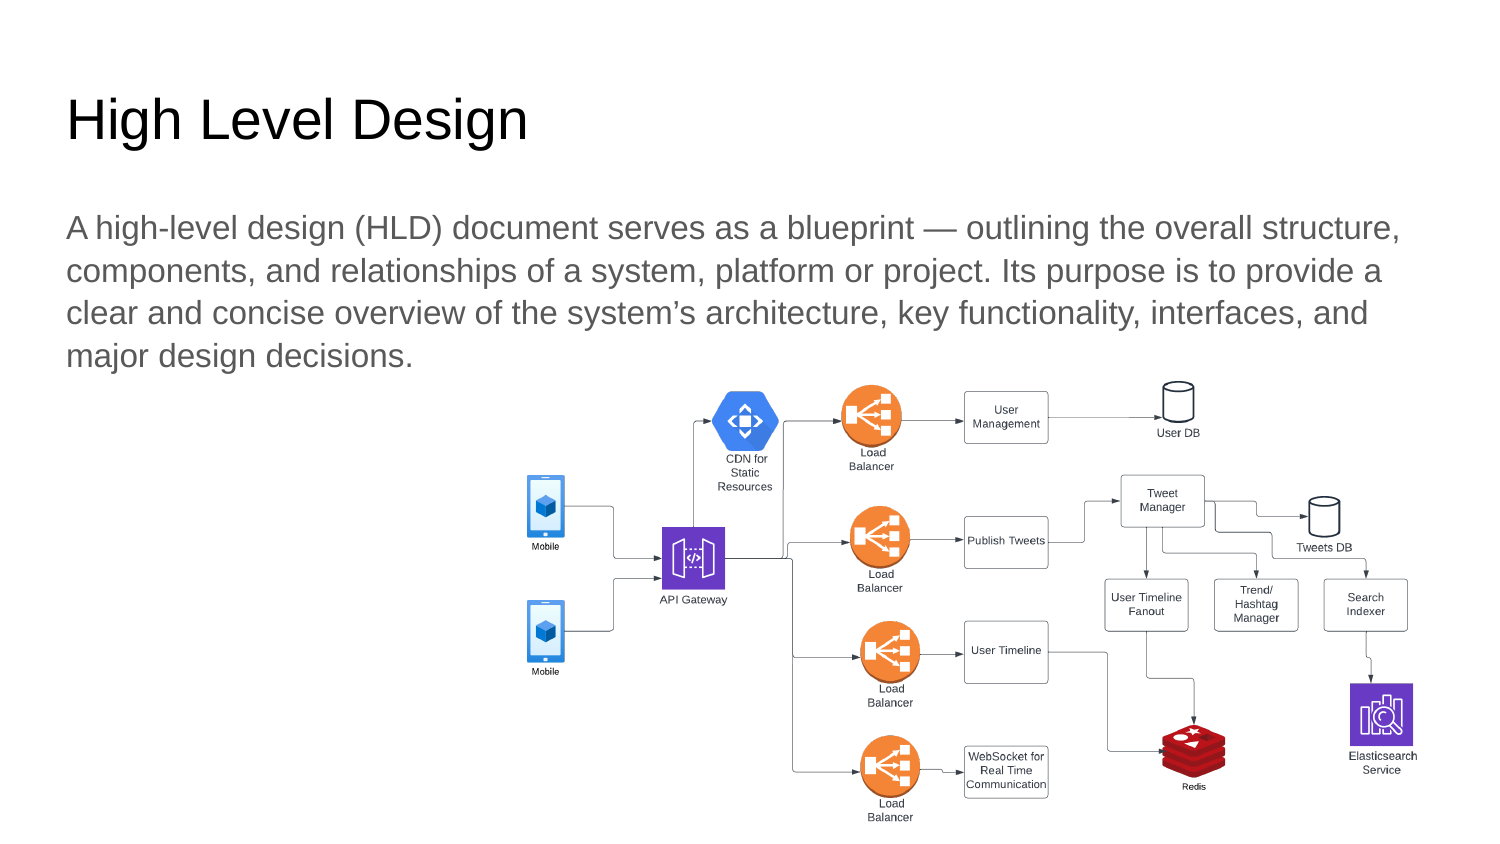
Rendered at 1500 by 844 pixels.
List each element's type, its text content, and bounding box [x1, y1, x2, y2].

picture [489, 359, 1450, 830]
title High Level Design [51, 72, 1449, 167]
list A high-level design (HLD) document serves as a blueprint — outlining the overall structure, components, and relationships of a system, platform or project. Its purpose is to provide a clear and concise overview of the system’s architecture, key functionality, interfaces, and major design decisions. [51, 189, 1463, 750]
